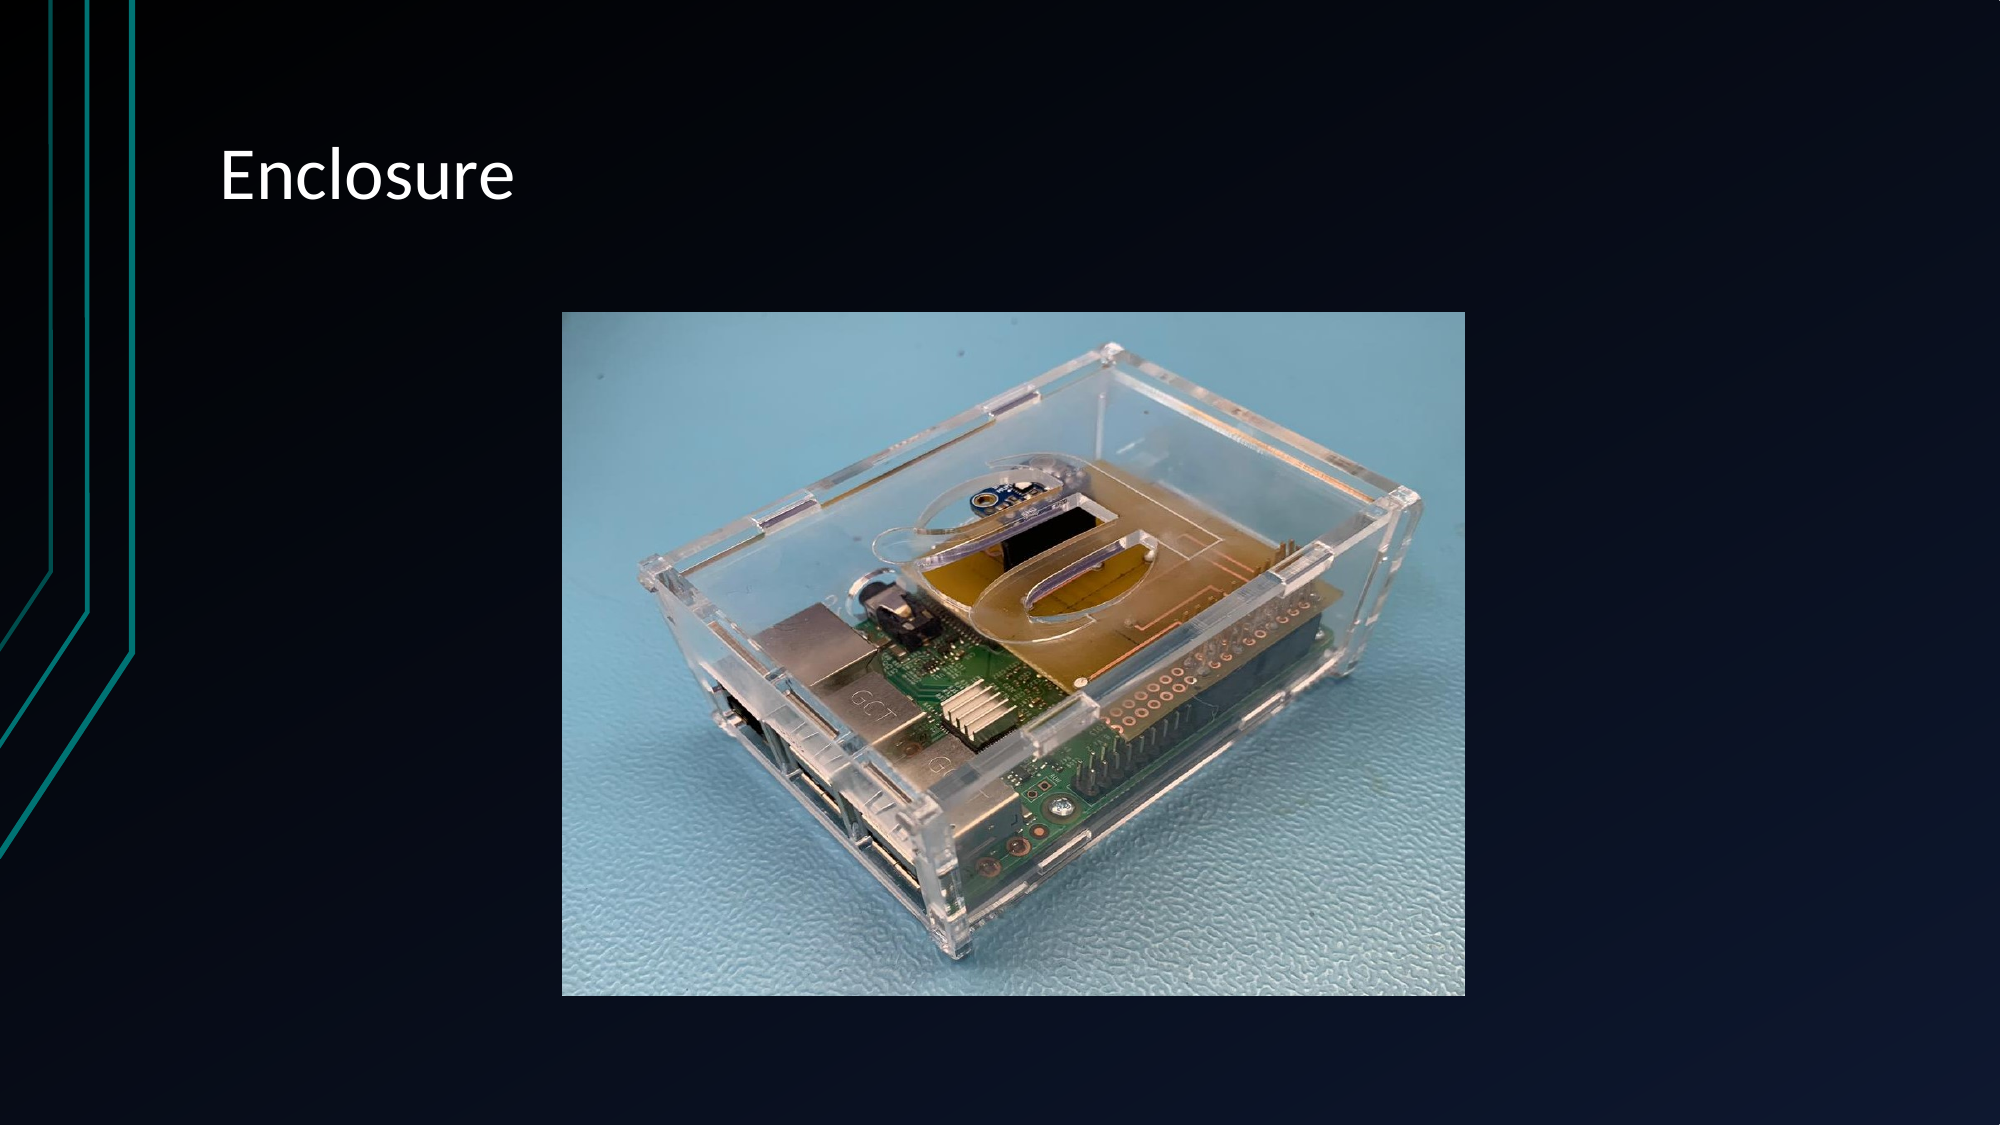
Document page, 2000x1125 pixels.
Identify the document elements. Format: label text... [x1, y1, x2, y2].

picture [561, 312, 1465, 997]
title Enclosure [199, 24, 1900, 226]
